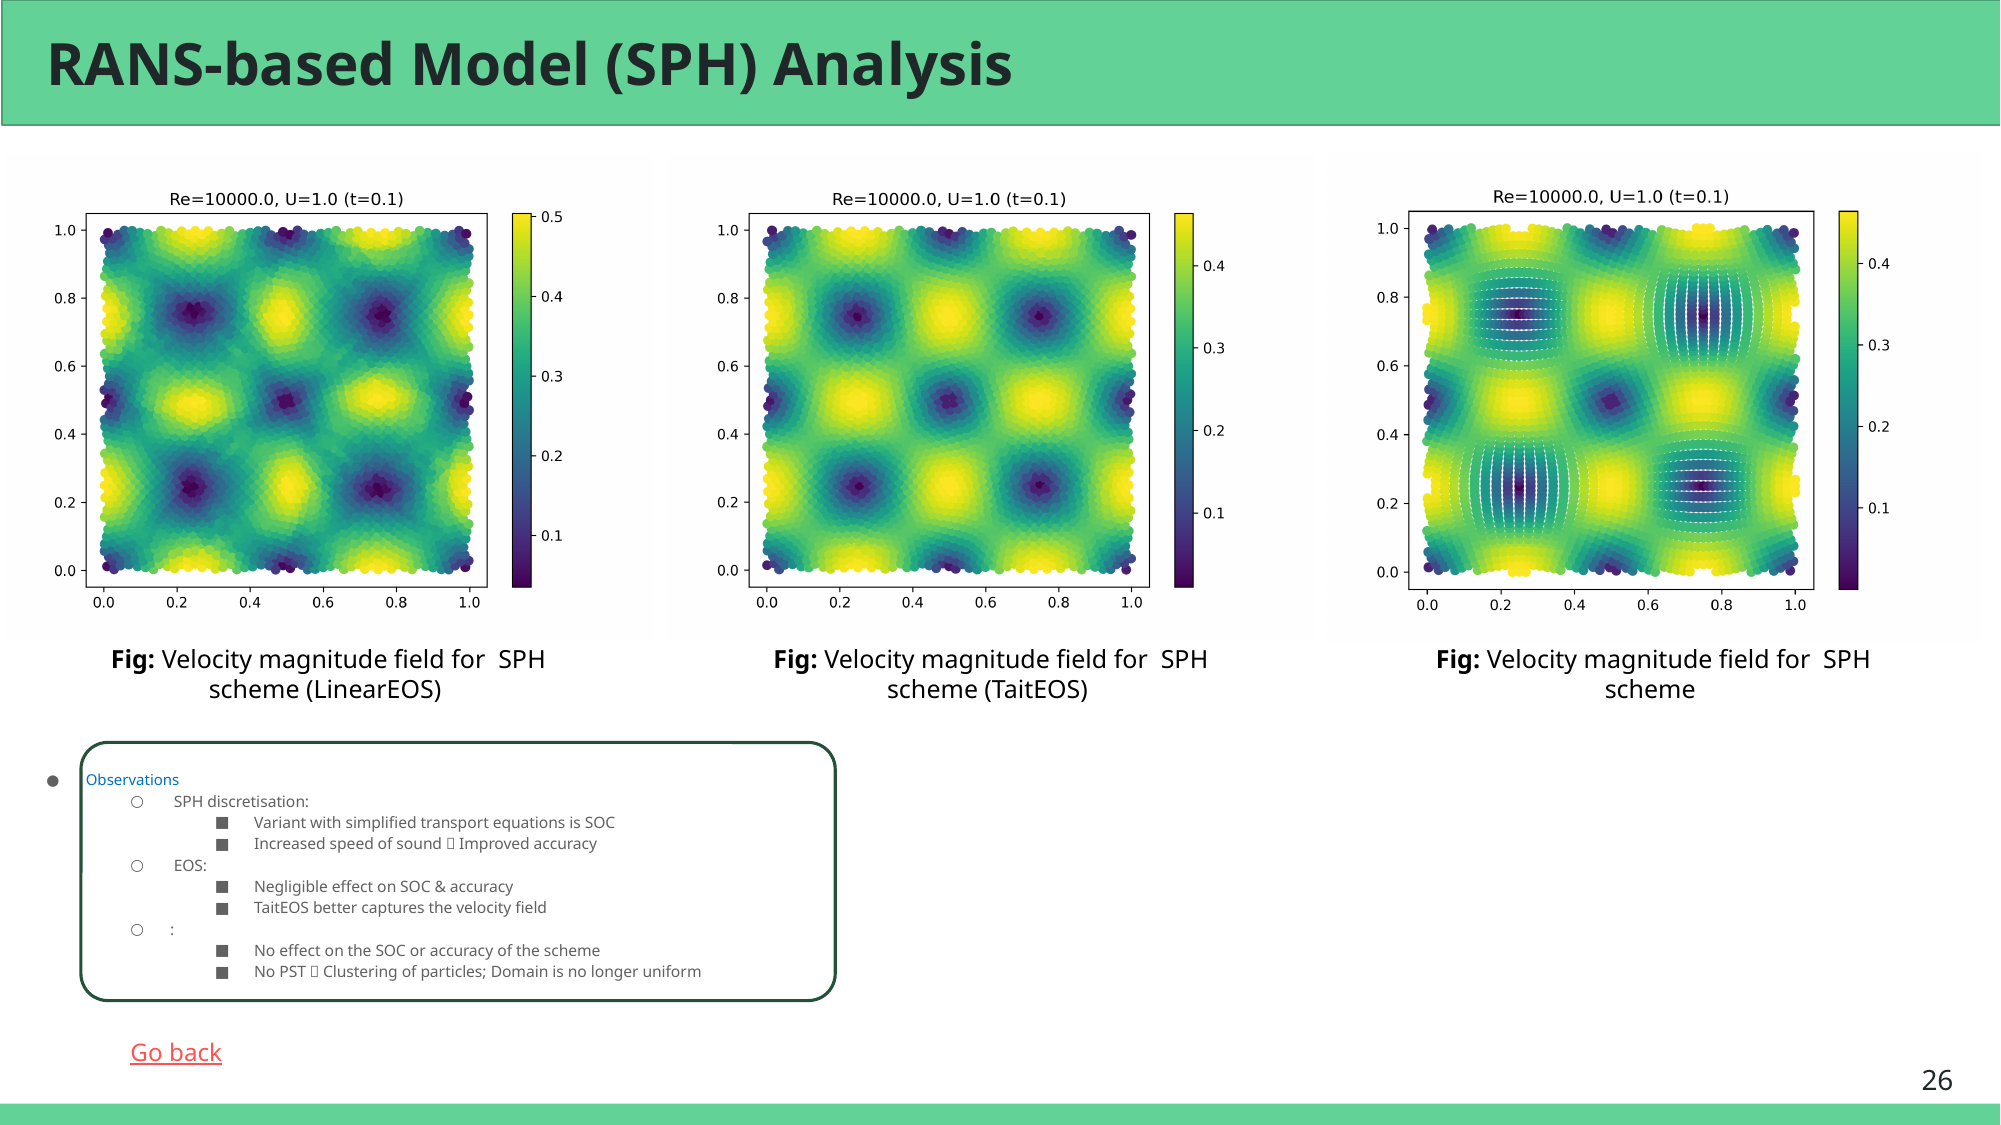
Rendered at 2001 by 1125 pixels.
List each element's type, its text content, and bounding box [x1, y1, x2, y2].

slide_number 26 [1853, 1038, 1974, 1125]
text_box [5, 152, 1981, 716]
text_box [2, 0, 2000, 126]
text_box [78, 740, 838, 1003]
